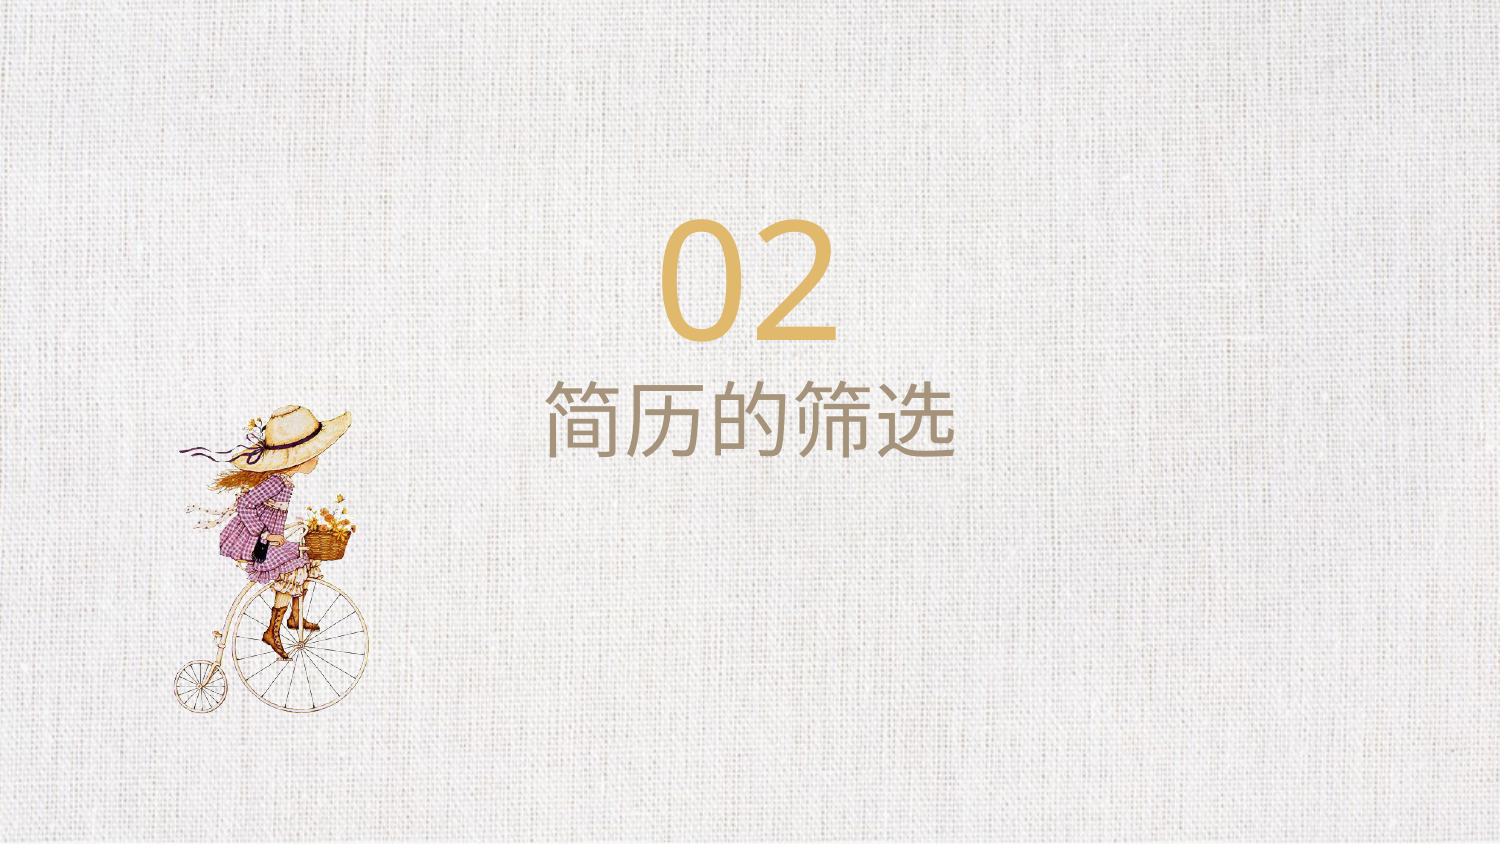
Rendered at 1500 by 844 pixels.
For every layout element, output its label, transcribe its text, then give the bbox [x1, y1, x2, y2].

picture [0, 0, 1500, 844]
text_box 02 [628, 173, 872, 374]
text_box 简历的筛选 [407, 368, 1093, 469]
